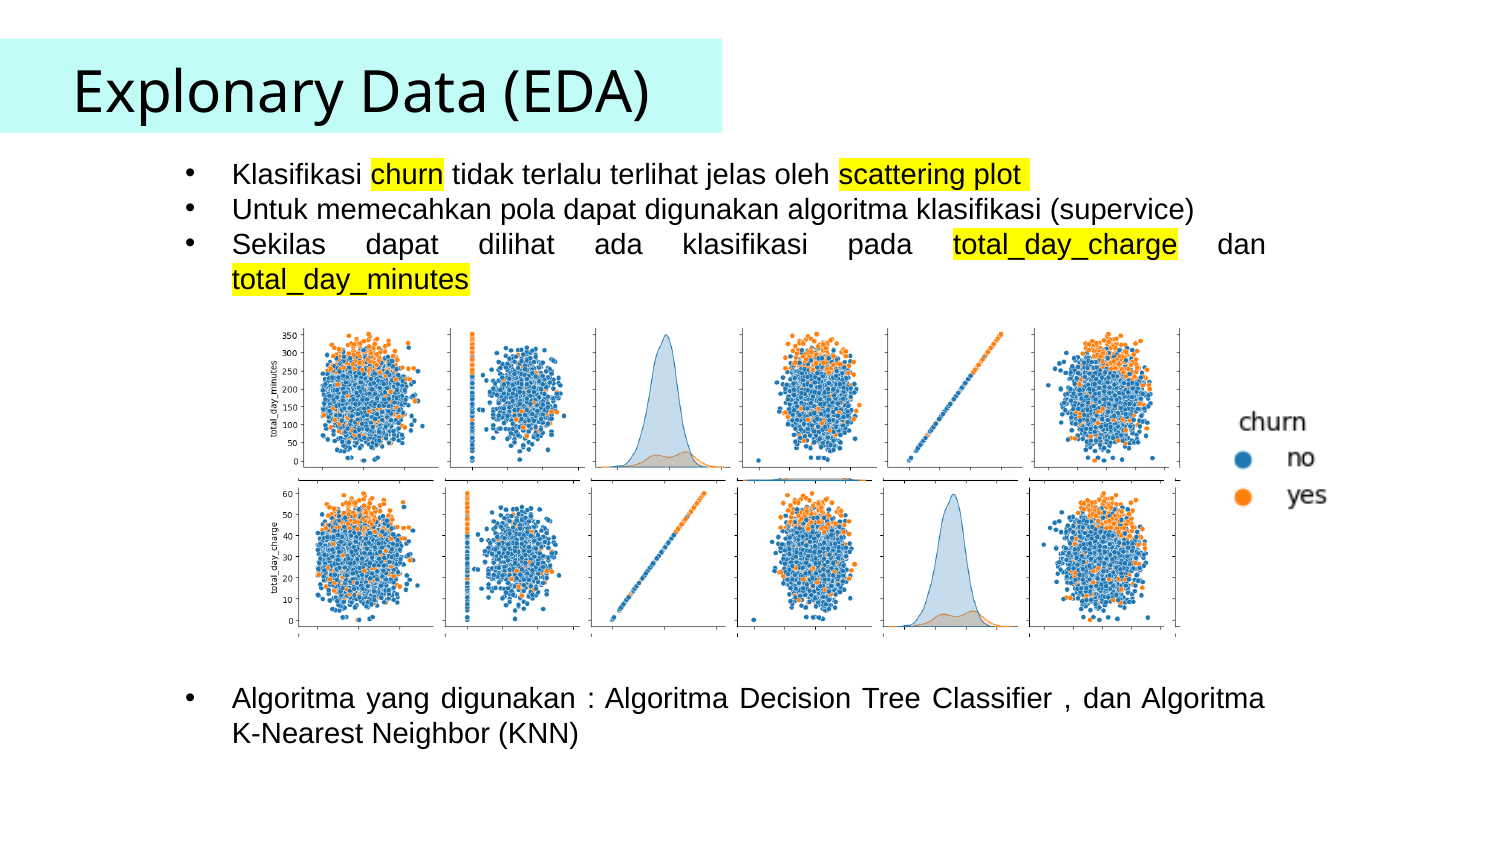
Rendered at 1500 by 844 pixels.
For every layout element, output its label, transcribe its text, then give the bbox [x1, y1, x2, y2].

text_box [261, 327, 1373, 637]
text_box Klasifikasi churn tidak terlalu terlihat jelas oleh scattering plot Untuk memecahkan pola dapat digunakan algoritma klasifikasi (supervice) Sekilas dapat dilihat ada klasifikasi pada total_day_charge dan total_day_minutes Algoritma yang digunakan : Algoritma Decision Tree Classifier , dan Algoritma K-Nearest Neighbor (KNN) [170, 147, 1281, 844]
text_box Explonary Data (EDA) [0, 38, 723, 133]
